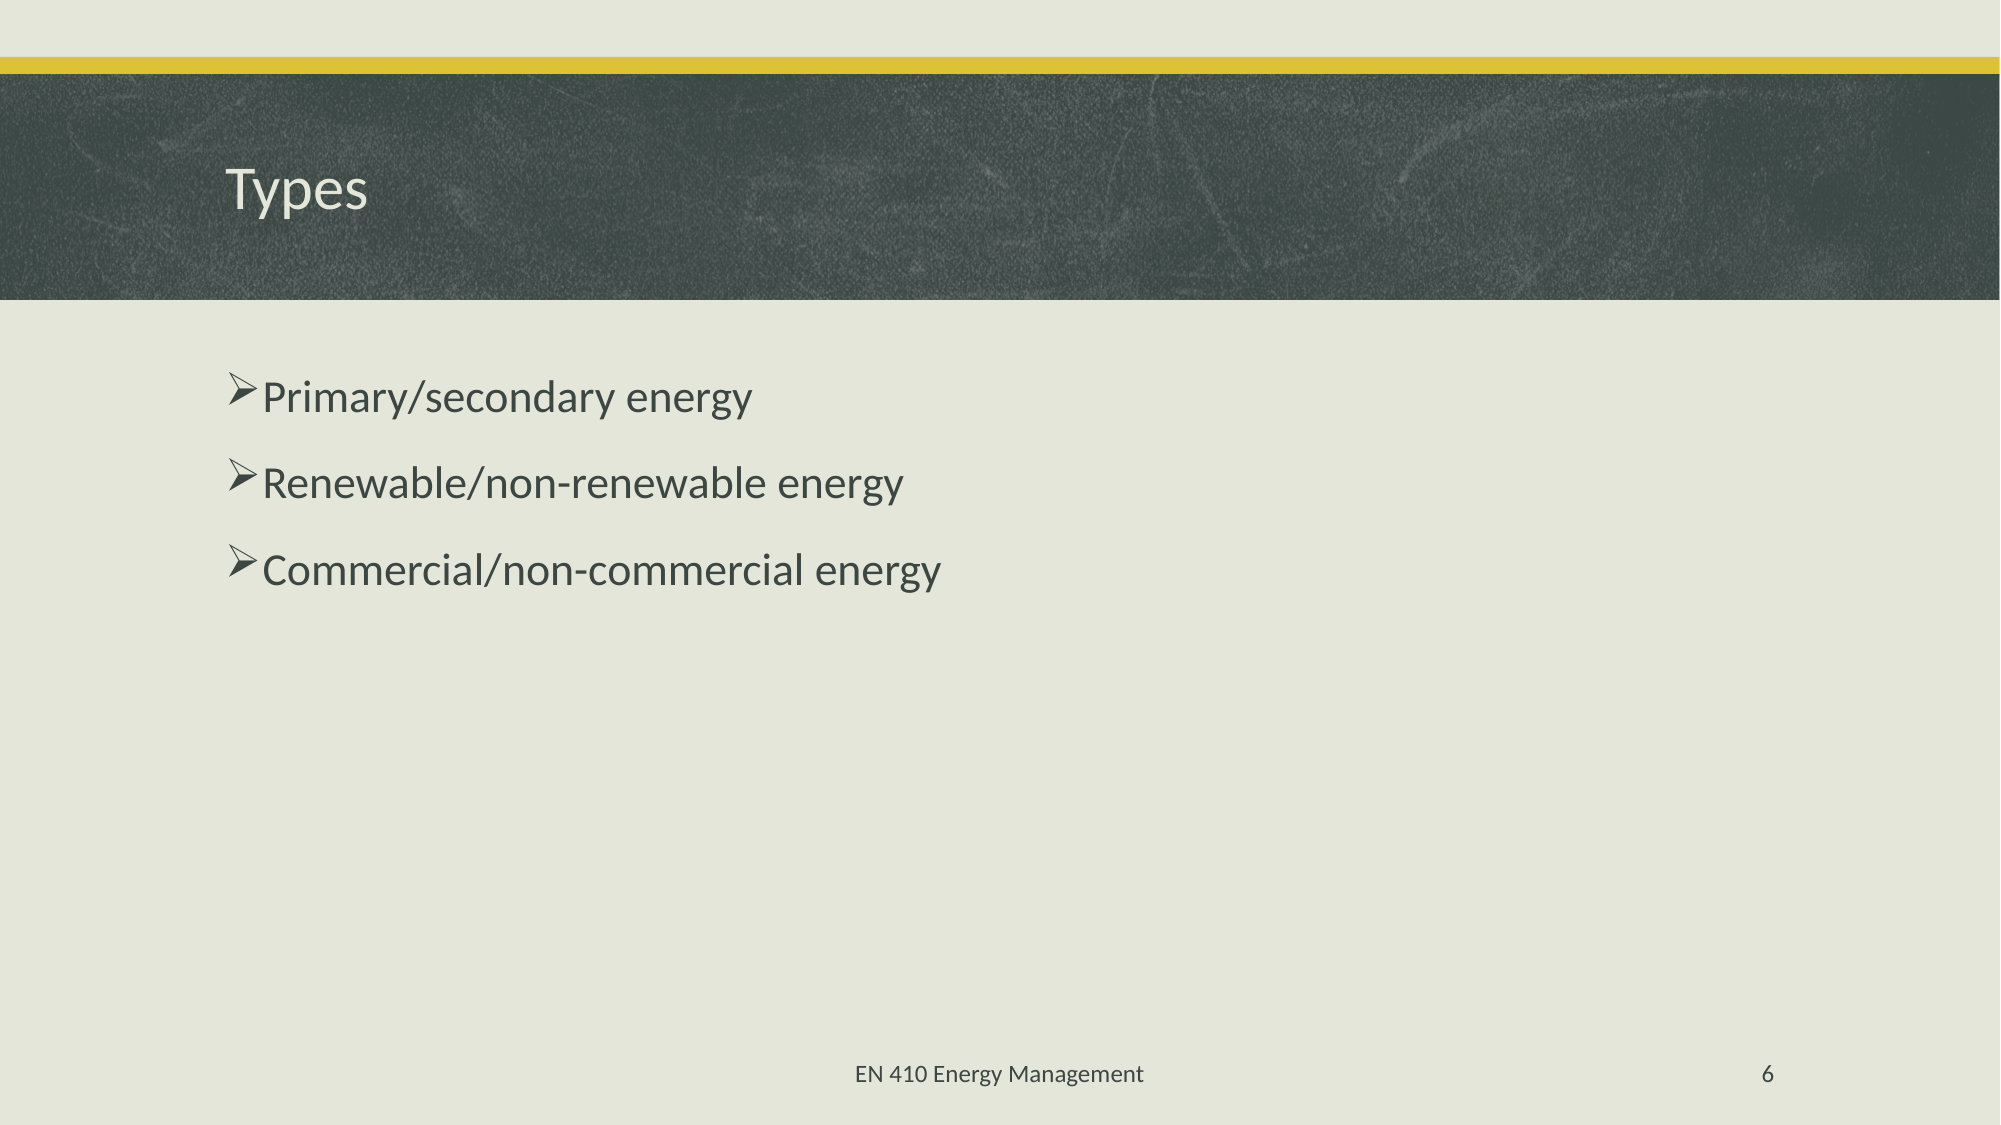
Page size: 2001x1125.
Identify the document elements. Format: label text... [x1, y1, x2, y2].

list Primary/secondary energy Renewable/non-renewable energy Commercial/non-commercial energy [210, 359, 1790, 1014]
footer EN 410 Energy Management [533, 1042, 1466, 1103]
slide_number 6 [1466, 1042, 1790, 1103]
title Types [210, 76, 1790, 300]
picture [0, 74, 2000, 300]
